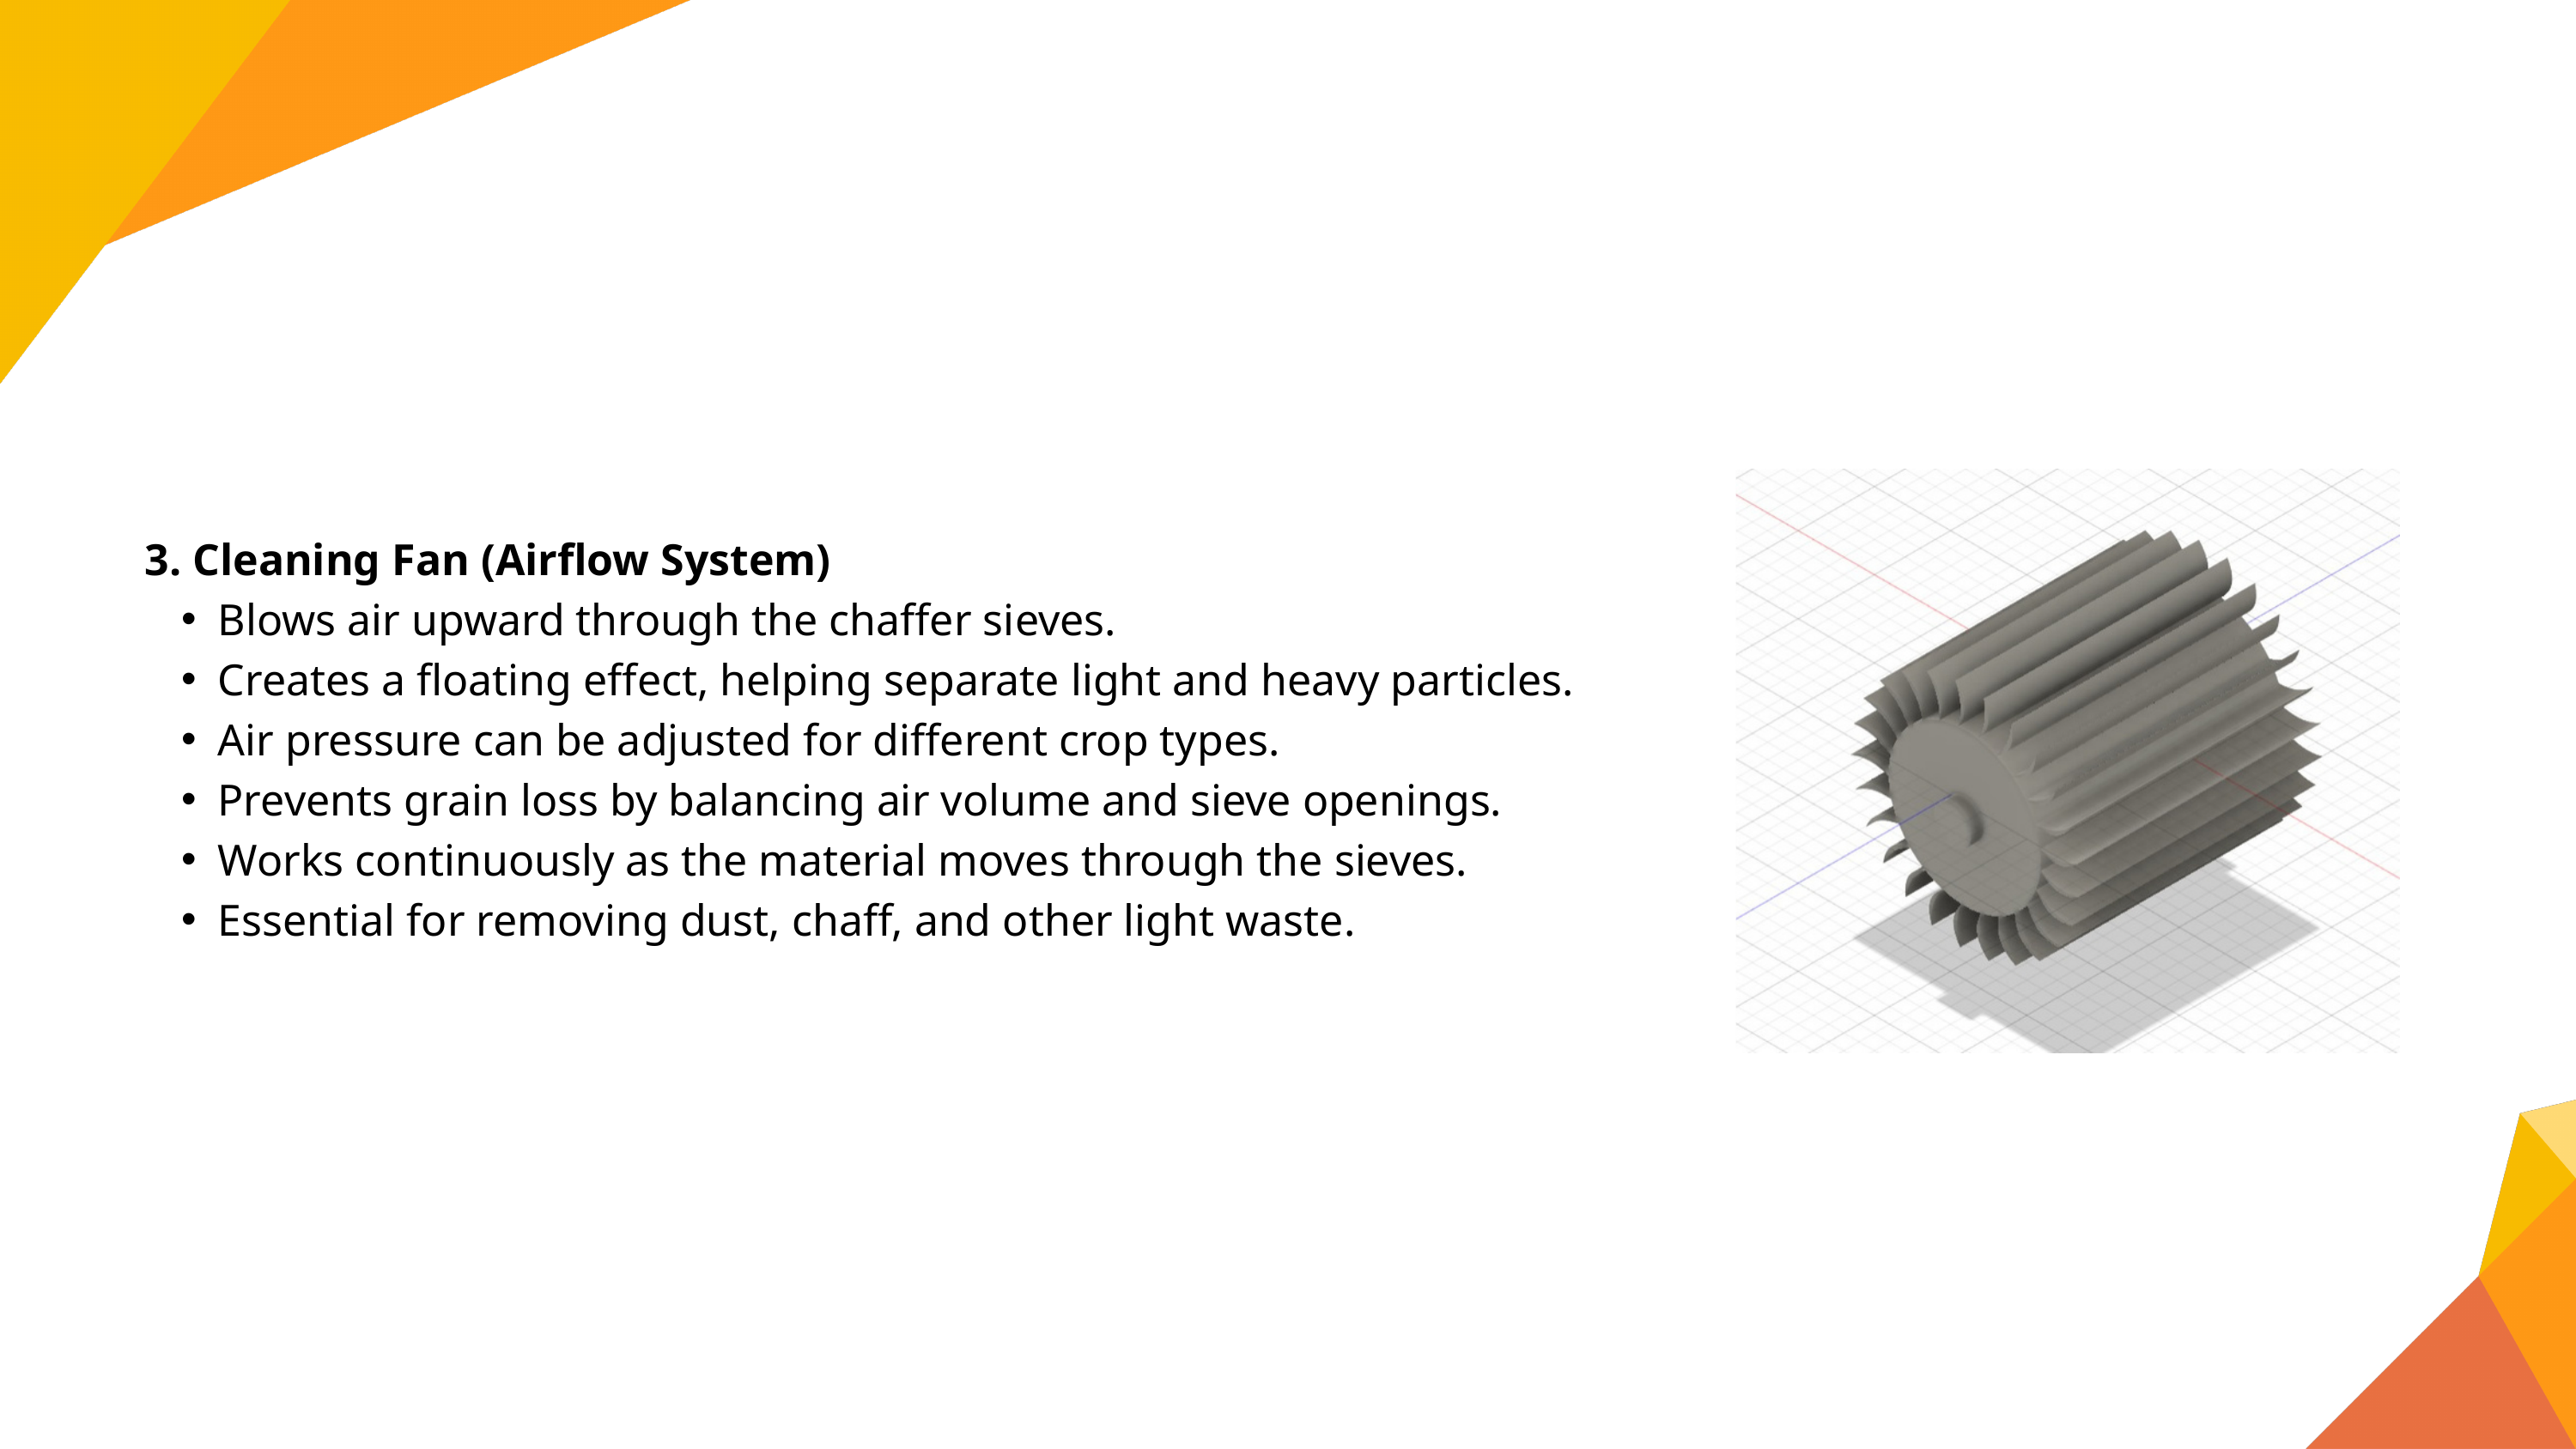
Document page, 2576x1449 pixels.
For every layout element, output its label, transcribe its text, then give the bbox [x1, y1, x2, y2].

text_box [1735, 469, 2400, 1053]
text_box 3. Cleaning Fan (Airflow System) Blows air upward through the chaffer sieves. Creates a floating effect, helping separate light and heavy particles. Air pressure can be adjusted for different crop types. Prevents grain loss by balancing air volume and sieve openings. Works continuously as the material moves through the sieves. Essential for removing dust, chaff, and other light waste. [144, 524, 1641, 1005]
text_box [2306, 1100, 2576, 1449]
text_box [0, 0, 692, 384]
